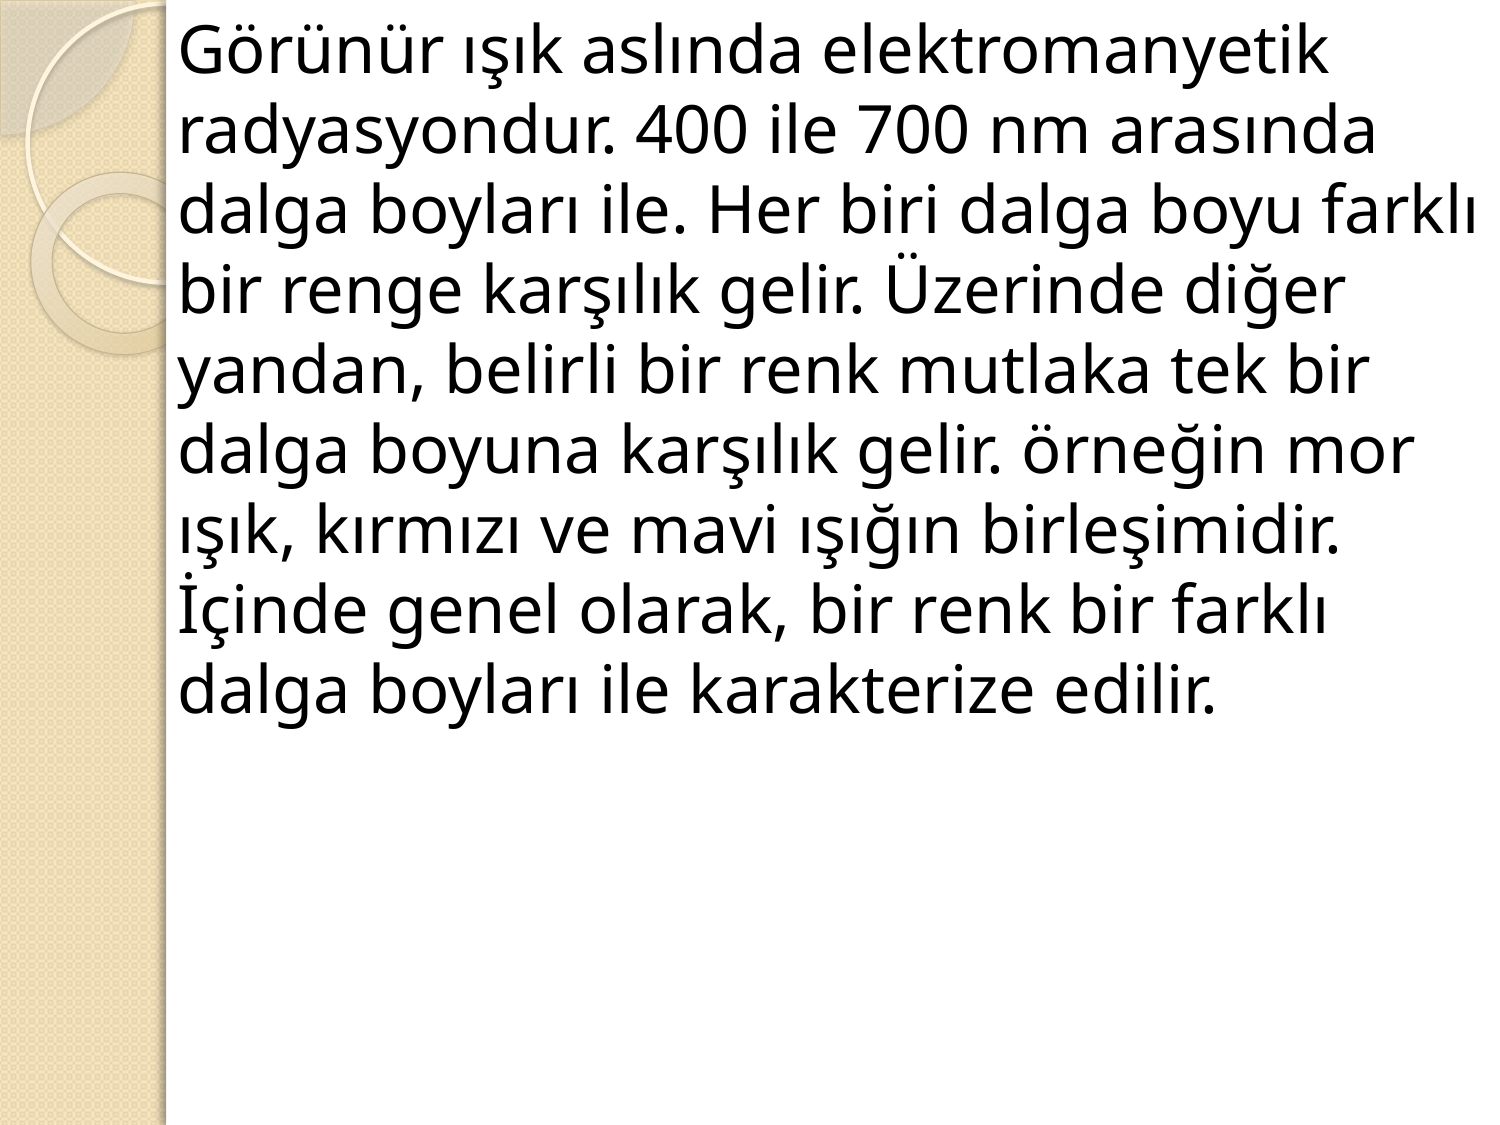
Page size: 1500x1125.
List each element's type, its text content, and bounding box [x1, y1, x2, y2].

text_box Görünür ışık aslında elektromanyetik radyasyondur. 400 ile 700 nm arasında dalga boyları ile. Her biri dalga boyu farklı bir renge karşılık gelir. Üzerinde diğer yandan, belirli bir renk mutlaka tek bir dalga boyuna karşılık gelir. örneğin mor ışık, kırmızı ve mavi ışığın birleşimidir. İçinde genel olarak, bir renk bir farklı dalga boyları ile karakterize edilir. [162, 0, 1500, 735]
